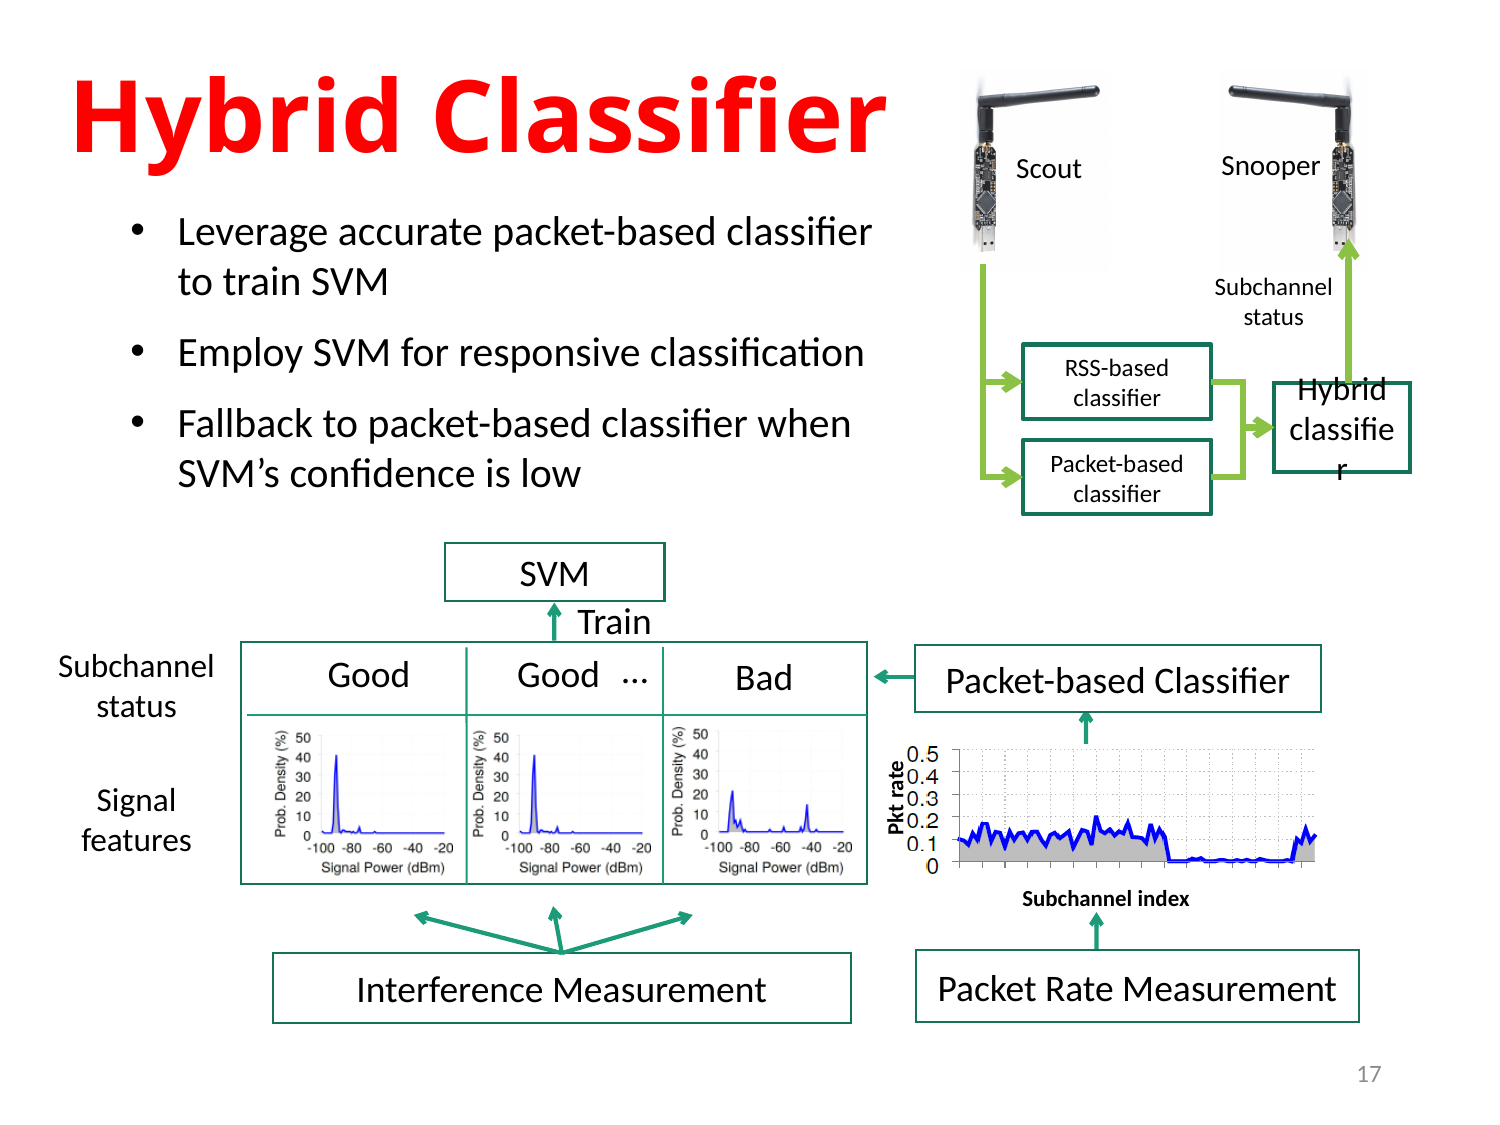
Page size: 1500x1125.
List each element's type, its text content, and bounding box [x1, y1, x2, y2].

text_box Bad [720, 645, 809, 706]
text_box Hybrid Classifier [53, 34, 1423, 192]
slide_number 17 [1059, 1042, 1397, 1103]
text_box … [607, 650, 662, 699]
picture [272, 726, 453, 878]
text_box Subchannel index [1007, 877, 1205, 919]
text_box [413, 914, 553, 954]
text_box Packet-based Classifier [914, 644, 1322, 713]
text_box [240, 641, 662, 885]
text_box Good [312, 642, 426, 702]
text_box Pkt rate [873, 745, 901, 850]
text_box Interference Measurement [272, 952, 852, 1024]
text_box [664, 641, 868, 714]
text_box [553, 906, 562, 954]
text_box Signal features [28, 771, 245, 866]
picture [470, 726, 651, 878]
text_box [664, 716, 868, 885]
text_box Good [502, 642, 615, 702]
text_box [468, 716, 663, 885]
picture [669, 726, 852, 878]
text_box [958, 68, 1411, 516]
picture [901, 744, 1321, 877]
text_box Subchannel status [28, 636, 245, 732]
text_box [562, 914, 693, 954]
text_box SVM [444, 542, 666, 602]
text_box Packet Rate Measurement [915, 949, 1360, 1023]
text_box Train [562, 589, 667, 650]
text_box Leverage accurate packet-based classifier to train SVM Employ SVM for responsive classification Fallback to packet-based classifier when SVM’s confidence is low [40, 196, 925, 504]
